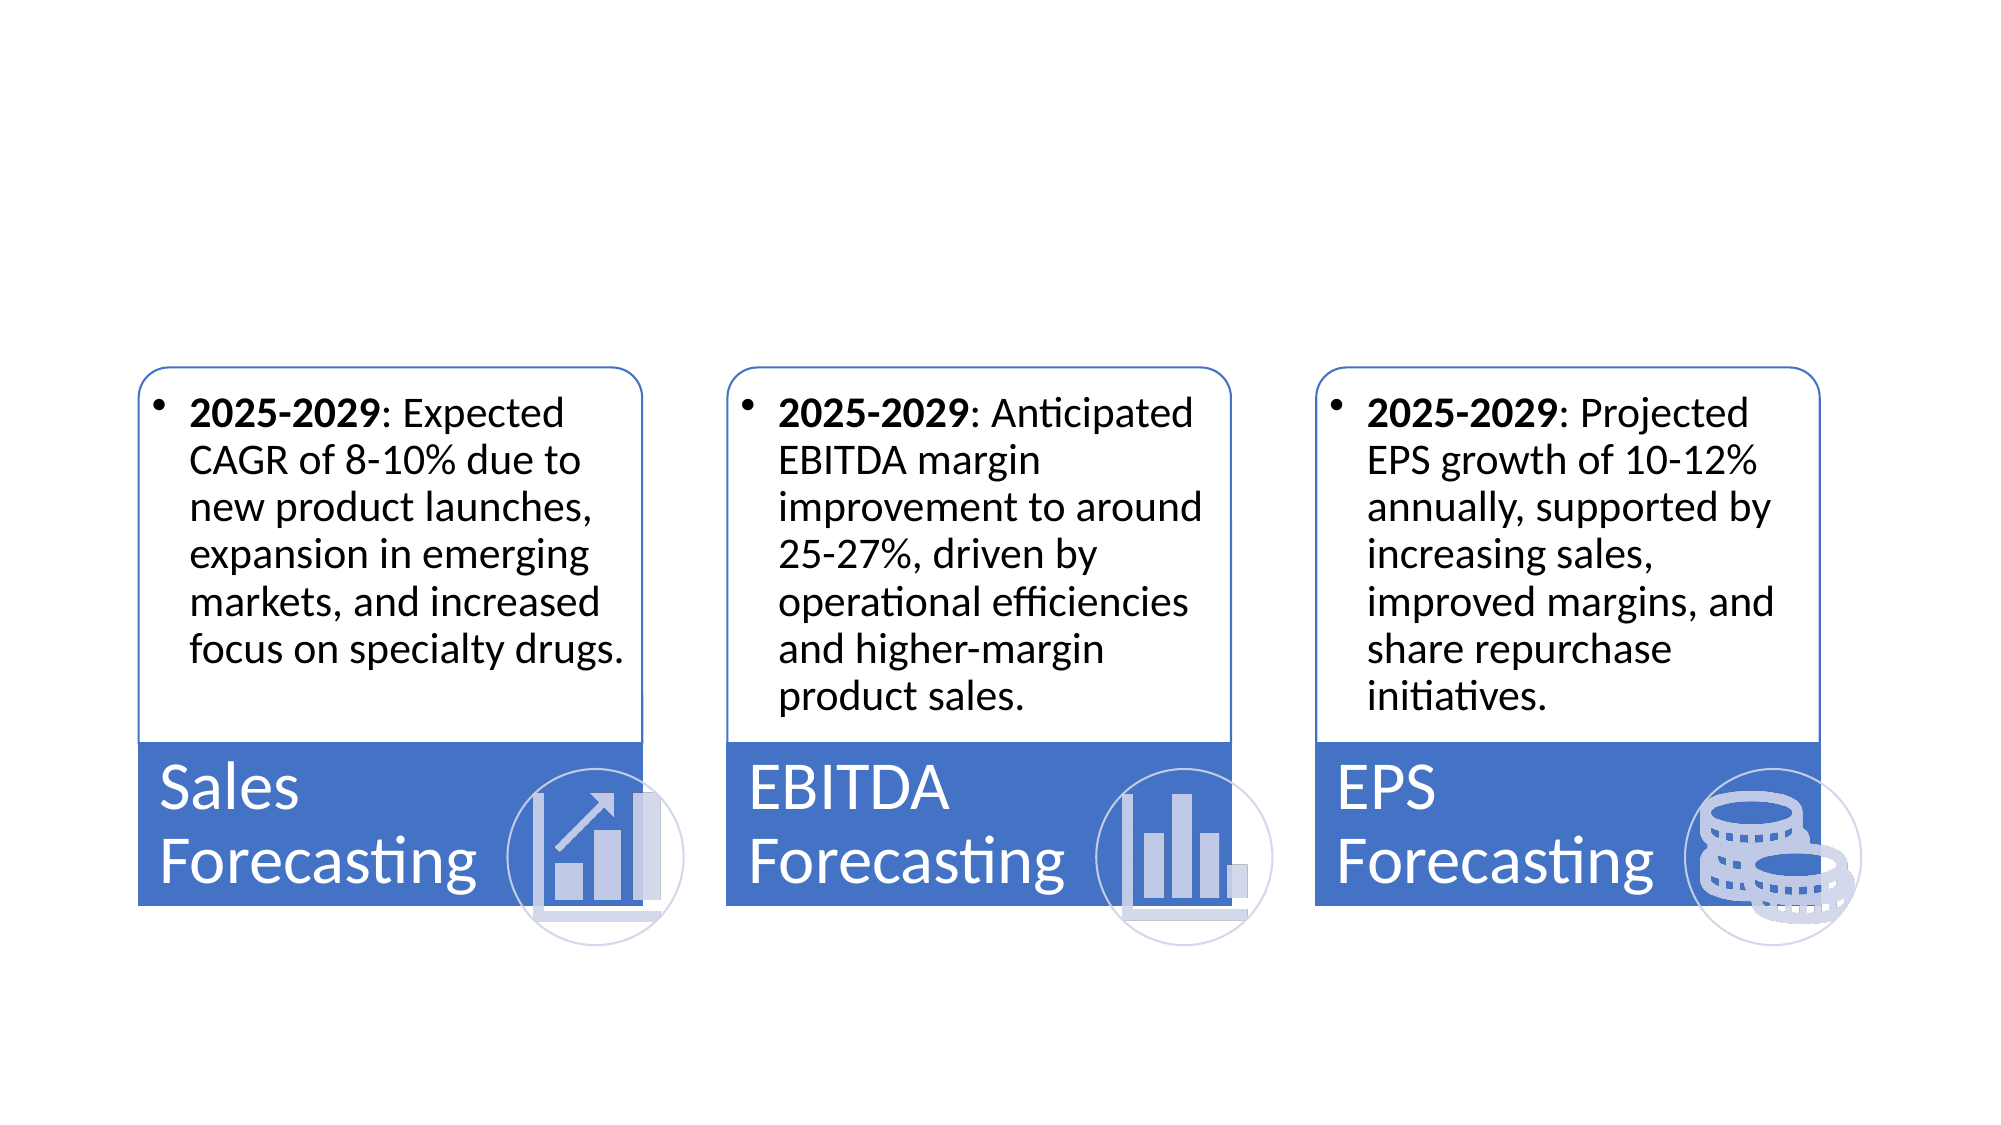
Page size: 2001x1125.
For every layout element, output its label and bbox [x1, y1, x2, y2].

list [137, 299, 1863, 1014]
